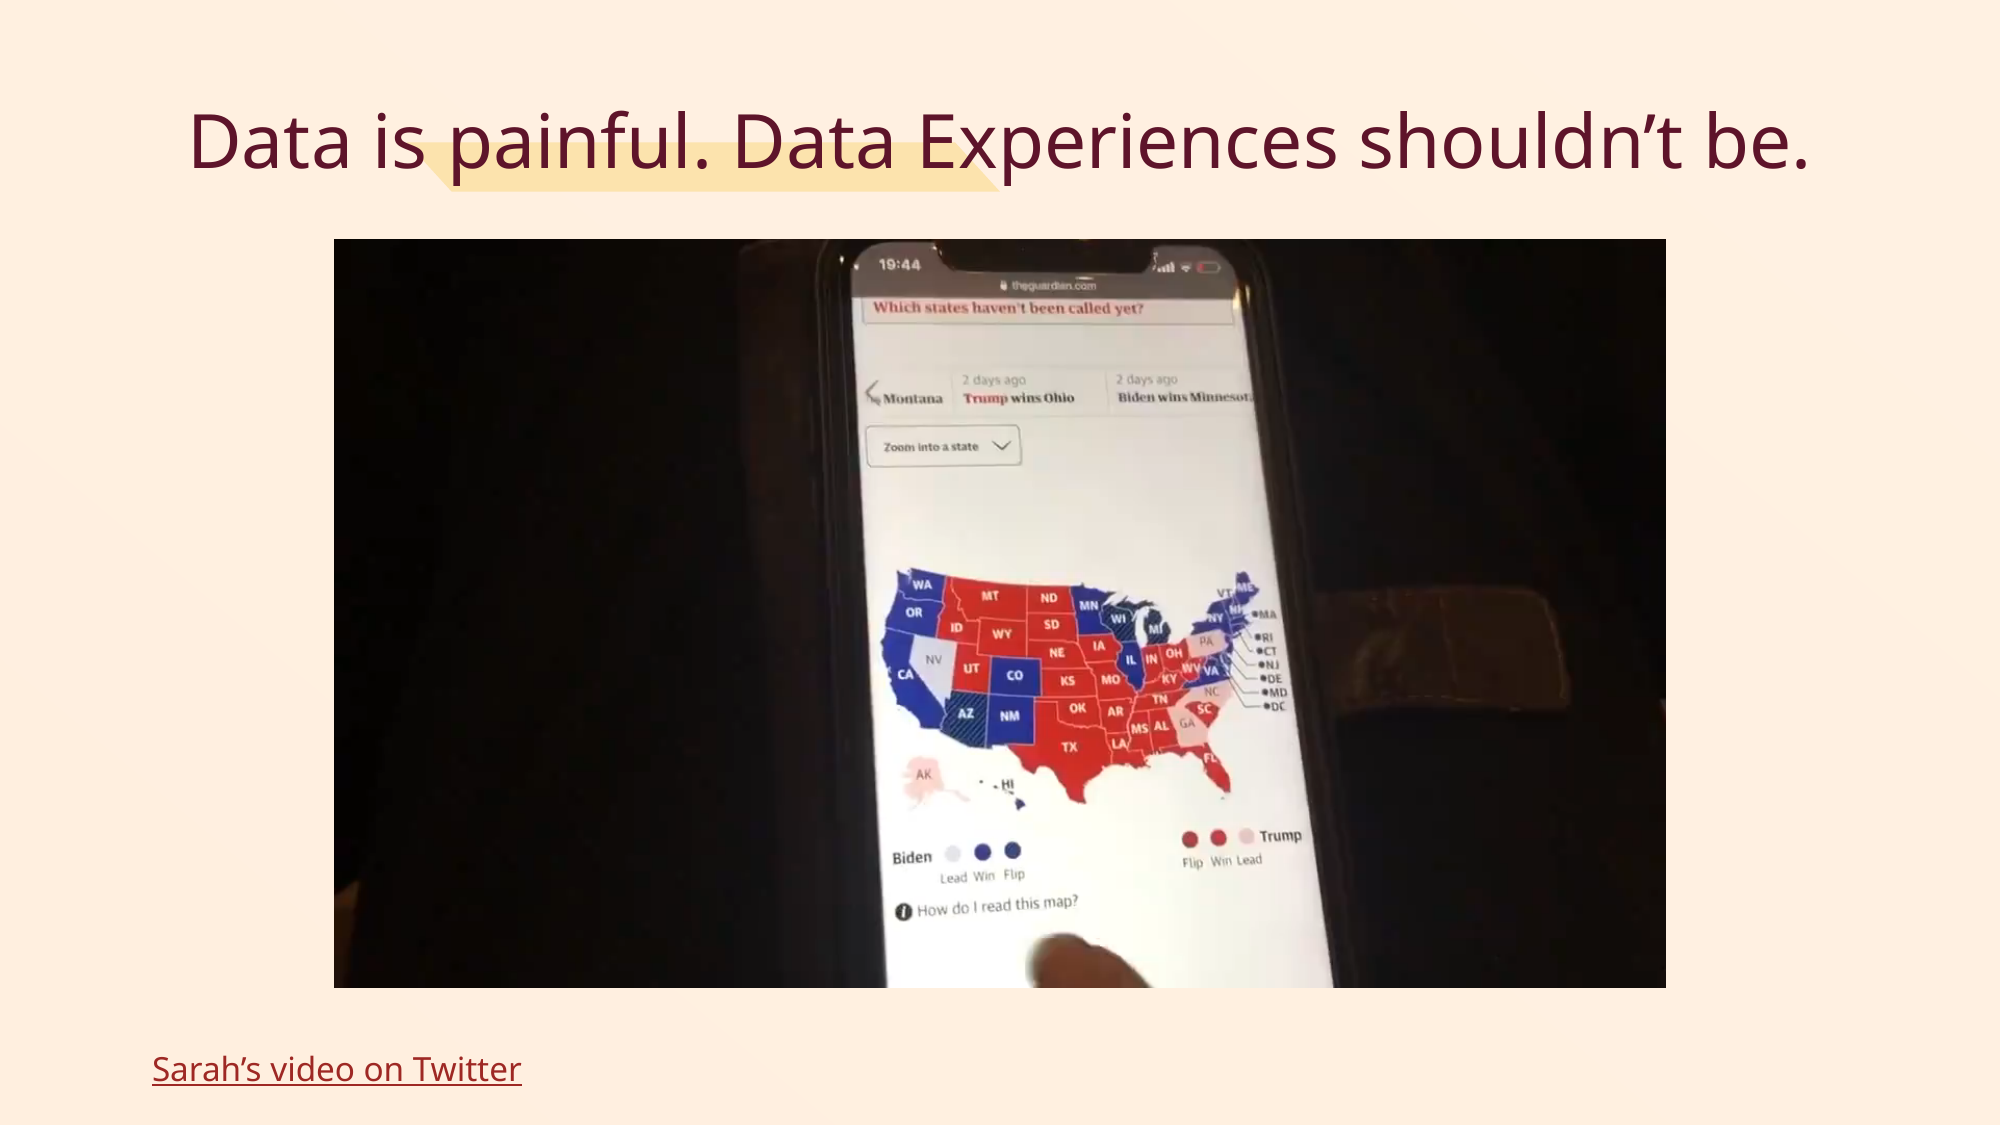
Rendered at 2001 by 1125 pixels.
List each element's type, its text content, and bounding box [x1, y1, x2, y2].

title Data is painful. Data Experiences shouldn’t be. [118, 79, 1882, 205]
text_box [332, 238, 1667, 989]
text_box Sarah’s video on Twitter [137, 1041, 1921, 1097]
